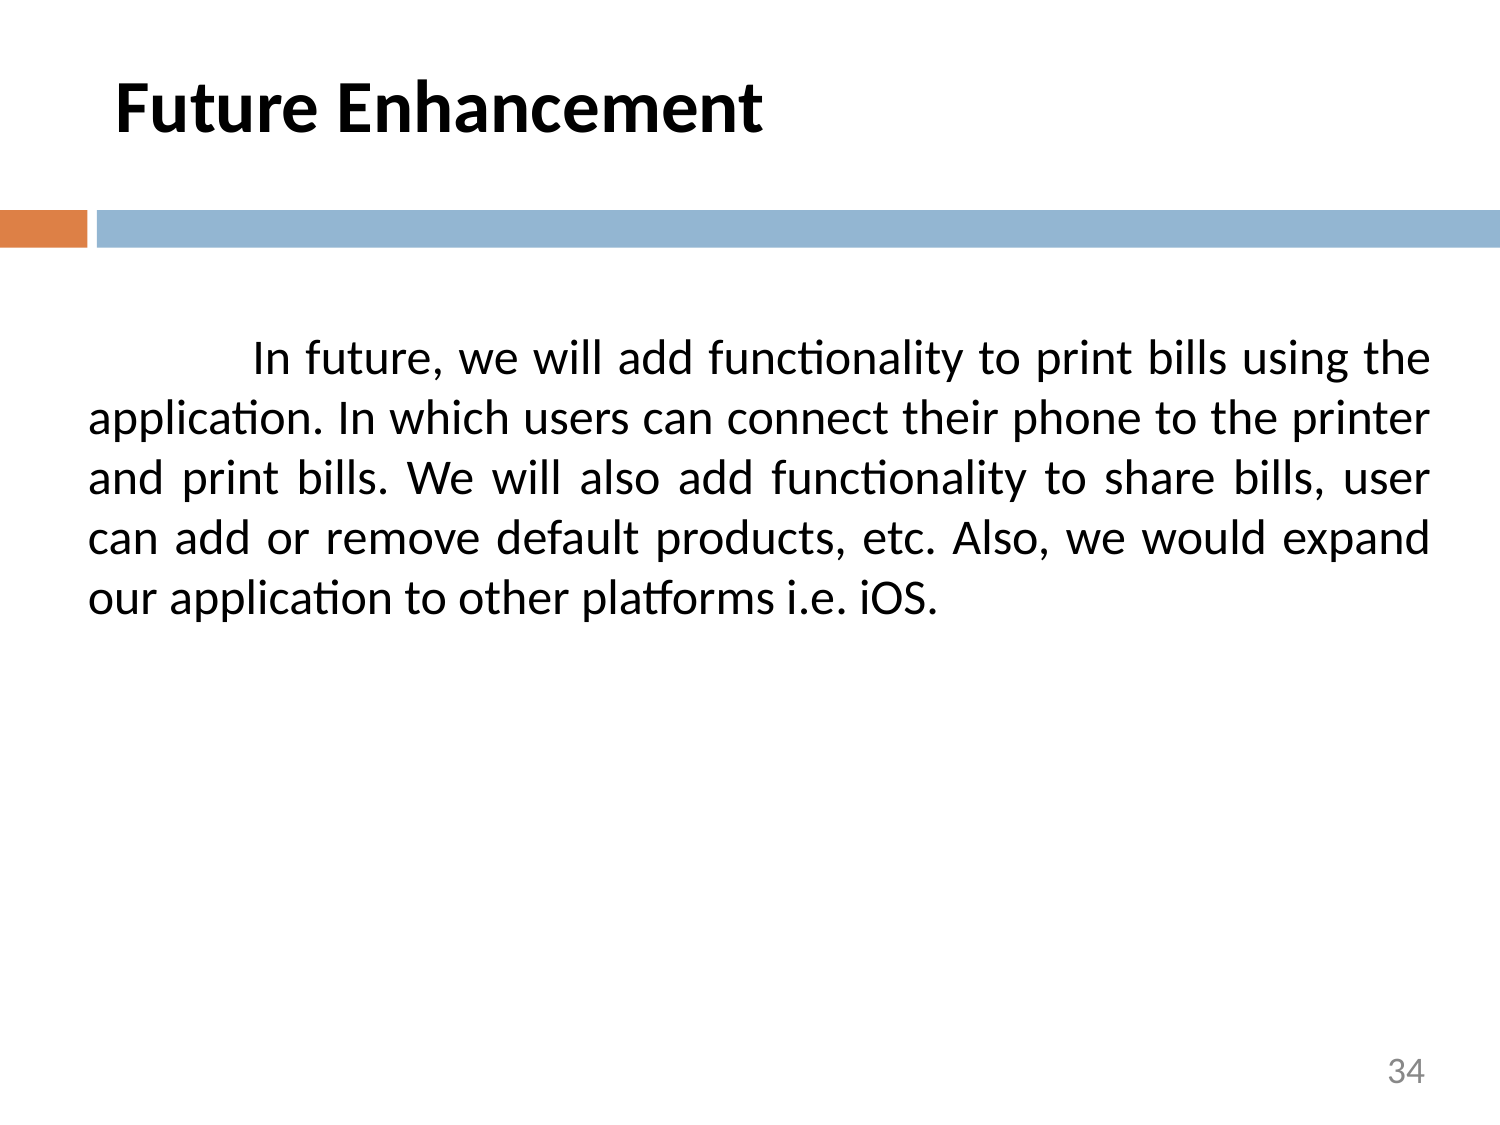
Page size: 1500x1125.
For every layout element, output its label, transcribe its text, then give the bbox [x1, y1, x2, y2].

text_box In future, we will add functionality to print bills using the application. In which users can connect their phone to the printer and print bills. We will also add functionality to share bills, user can add or remove default products, etc. Also, we would expand our application to other platforms i.e. iOS. [72, 316, 1447, 632]
title Future Enhancement [113, 55, 871, 159]
slide_number 34 [1080, 1046, 1425, 1103]
